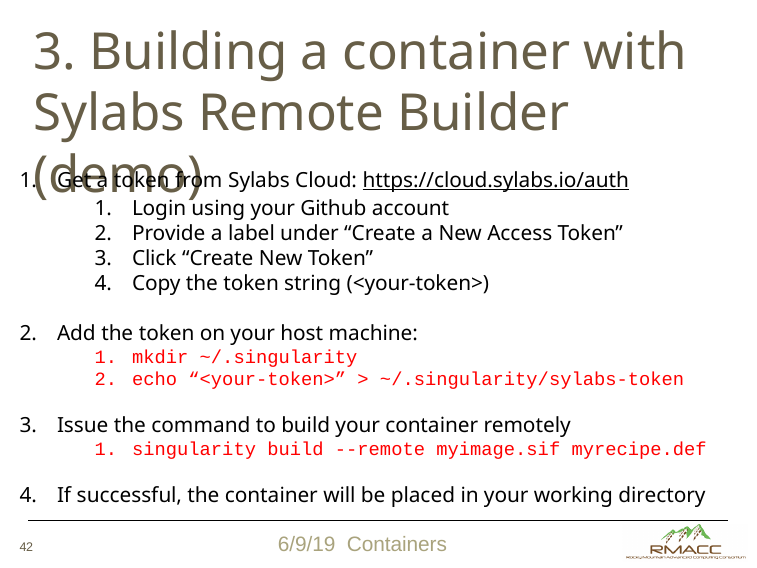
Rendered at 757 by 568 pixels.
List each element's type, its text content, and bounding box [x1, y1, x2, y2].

picture [622, 524, 748, 563]
title 3. Building a container with Sylabs Remote Builder (demo) [33, 18, 729, 158]
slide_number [275, 530, 474, 556]
text_box Get a token from Sylabs Cloud: https://cloud.sylabs.io/auth Login using your Github account Provide a label under “Create a New Access Token” Click “Create New Token” Copy the token string (<your-token>) Add the token on your host machine: mkdir ~/.singularity echo “<your-token>” > ~/.singularity/sylabs-token Issue the command to build your container remotely singularity build --remote myimage.sif myrecipe.def If successful, the container will be placed in your working directory [4, 158, 757, 568]
